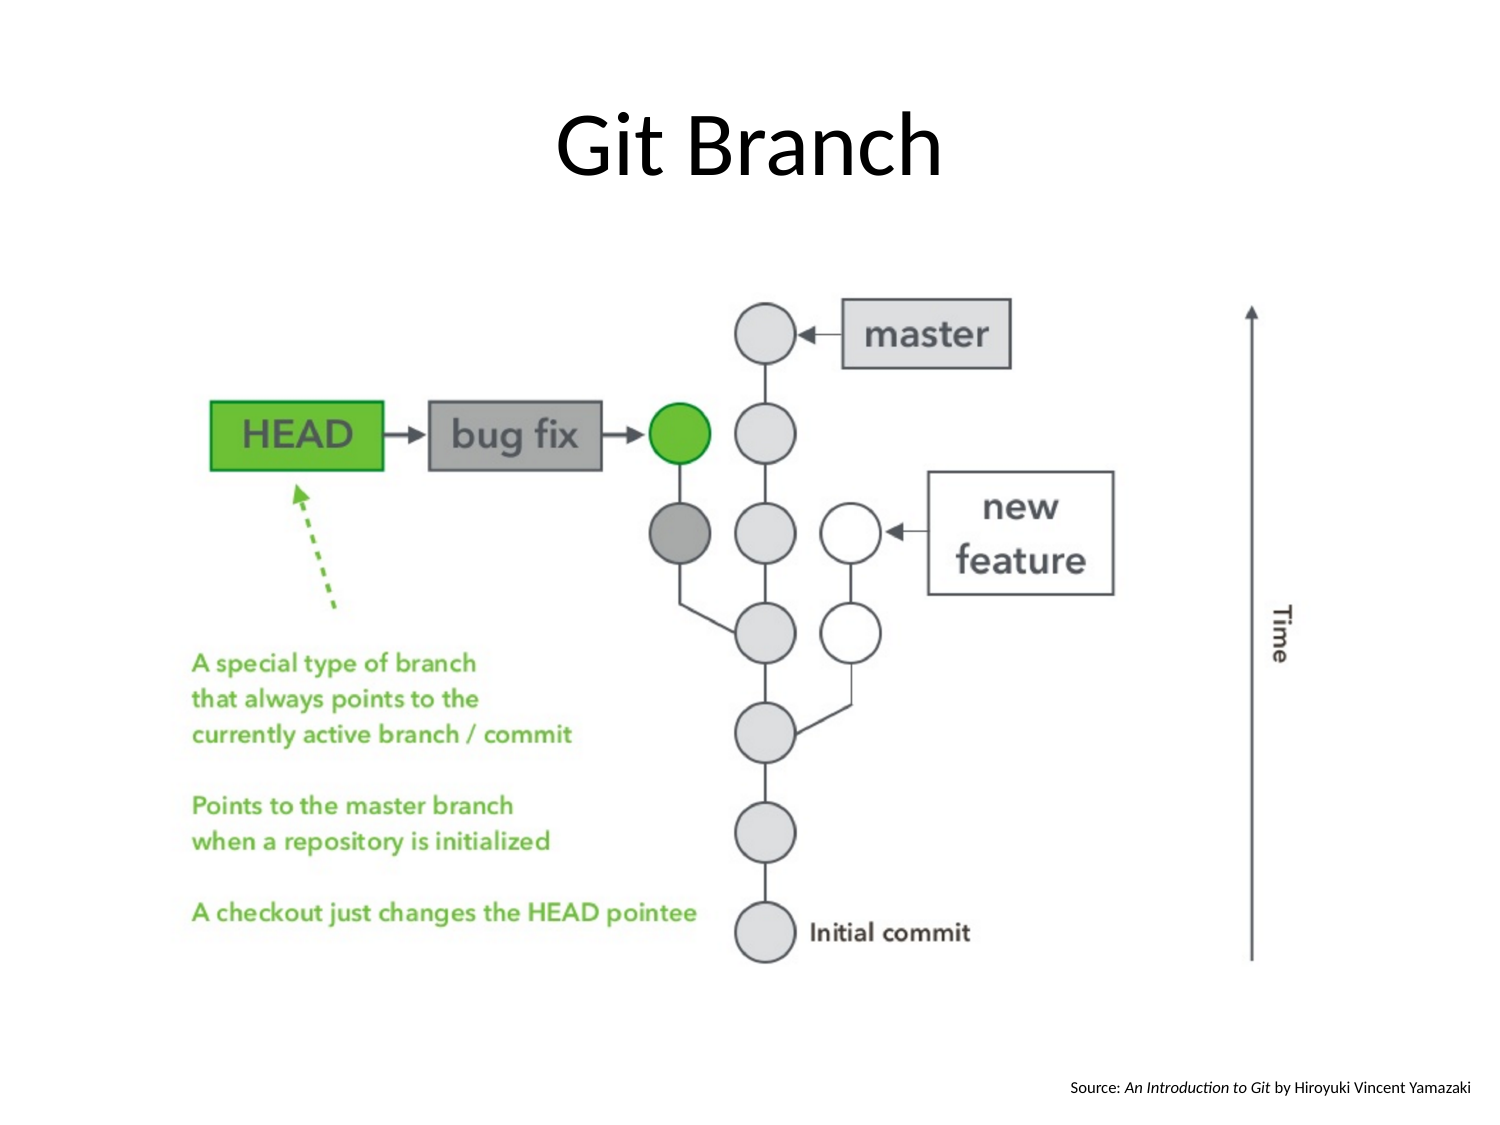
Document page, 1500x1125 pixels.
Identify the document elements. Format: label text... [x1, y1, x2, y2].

picture [165, 209, 1426, 1043]
title Git Branch [75, 45, 1425, 233]
text_box Source: An Introduction to Git by Hiroyuki Vincent Yamazaki [1055, 1069, 1500, 1105]
